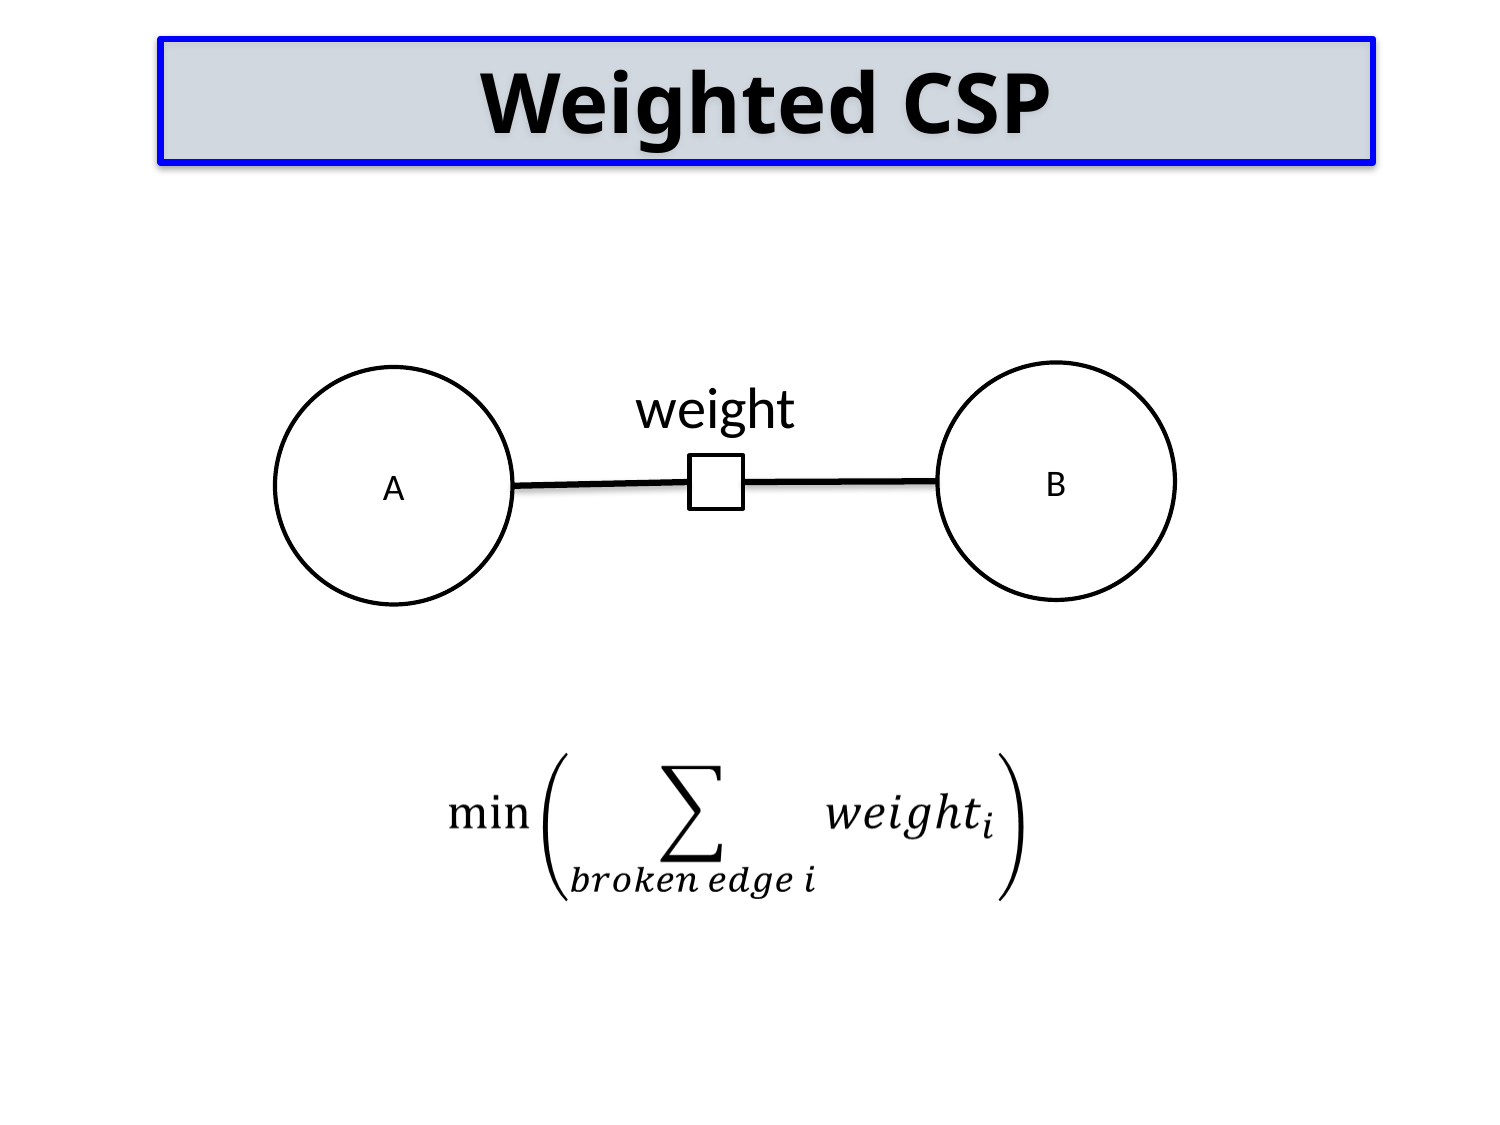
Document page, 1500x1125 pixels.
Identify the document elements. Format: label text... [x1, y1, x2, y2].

text_box [687, 453, 745, 511]
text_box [512, 481, 690, 487]
text_box B [935, 360, 1178, 603]
text_box A [272, 364, 515, 607]
text_box Weighted CSP [157, 36, 1376, 166]
text_box weight [621, 362, 812, 448]
picture [431, 737, 1069, 910]
